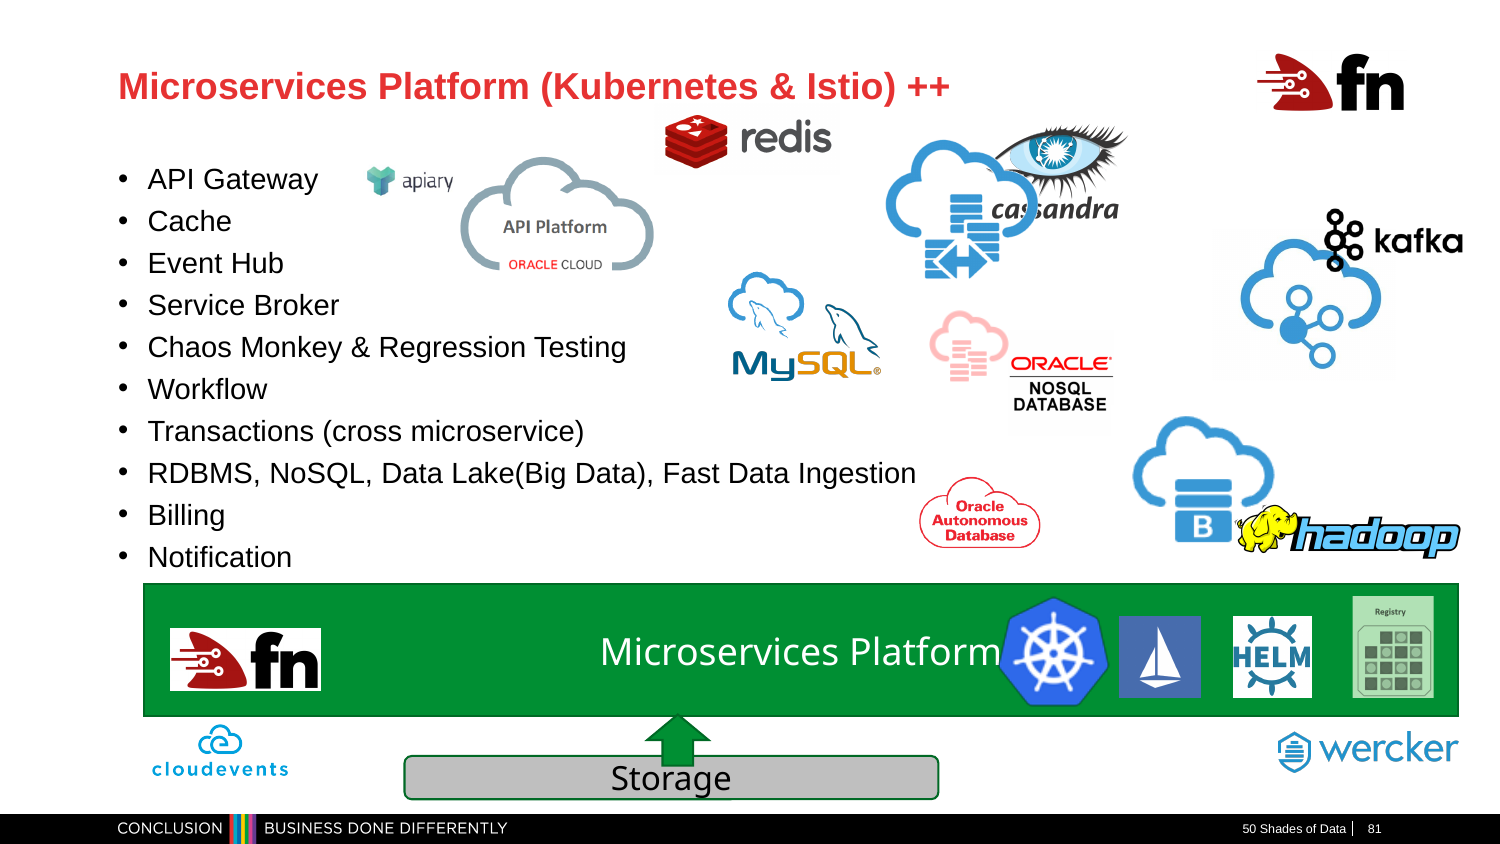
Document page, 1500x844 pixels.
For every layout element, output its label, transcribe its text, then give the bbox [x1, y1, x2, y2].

text_box Microservices Platform [143, 584, 1459, 717]
picture [170, 628, 321, 692]
slide_number 81 [1358, 820, 1382, 839]
picture [995, 592, 1113, 712]
picture [896, 472, 1064, 555]
text_box [647, 714, 709, 766]
picture [150, 722, 290, 778]
picture [0, 814, 236, 844]
text_box Storage [404, 755, 939, 800]
picture [1212, 198, 1472, 381]
picture [459, 103, 840, 278]
picture [1233, 616, 1312, 698]
picture [363, 160, 457, 200]
picture [712, 260, 881, 381]
picture [929, 307, 1464, 562]
picture [884, 121, 1131, 282]
picture [1278, 731, 1459, 773]
footer 50 Shades of Data [814, 820, 1347, 839]
list API Gateway Cache Event Hub Service Broker Chaos Monkey & Regression Testing Workflow Transactions (cross microservice) RDBMS, NoSQL, Data Lake(Big Data), Fast Data Ingestion Billing Notification [118, 153, 1205, 774]
title Microservices Platform (Kubernetes & Istio) ++ [118, 47, 1205, 130]
picture [239, 814, 1500, 844]
picture [1352, 596, 1434, 699]
picture [1119, 616, 1201, 698]
picture [1205, 50, 1407, 113]
